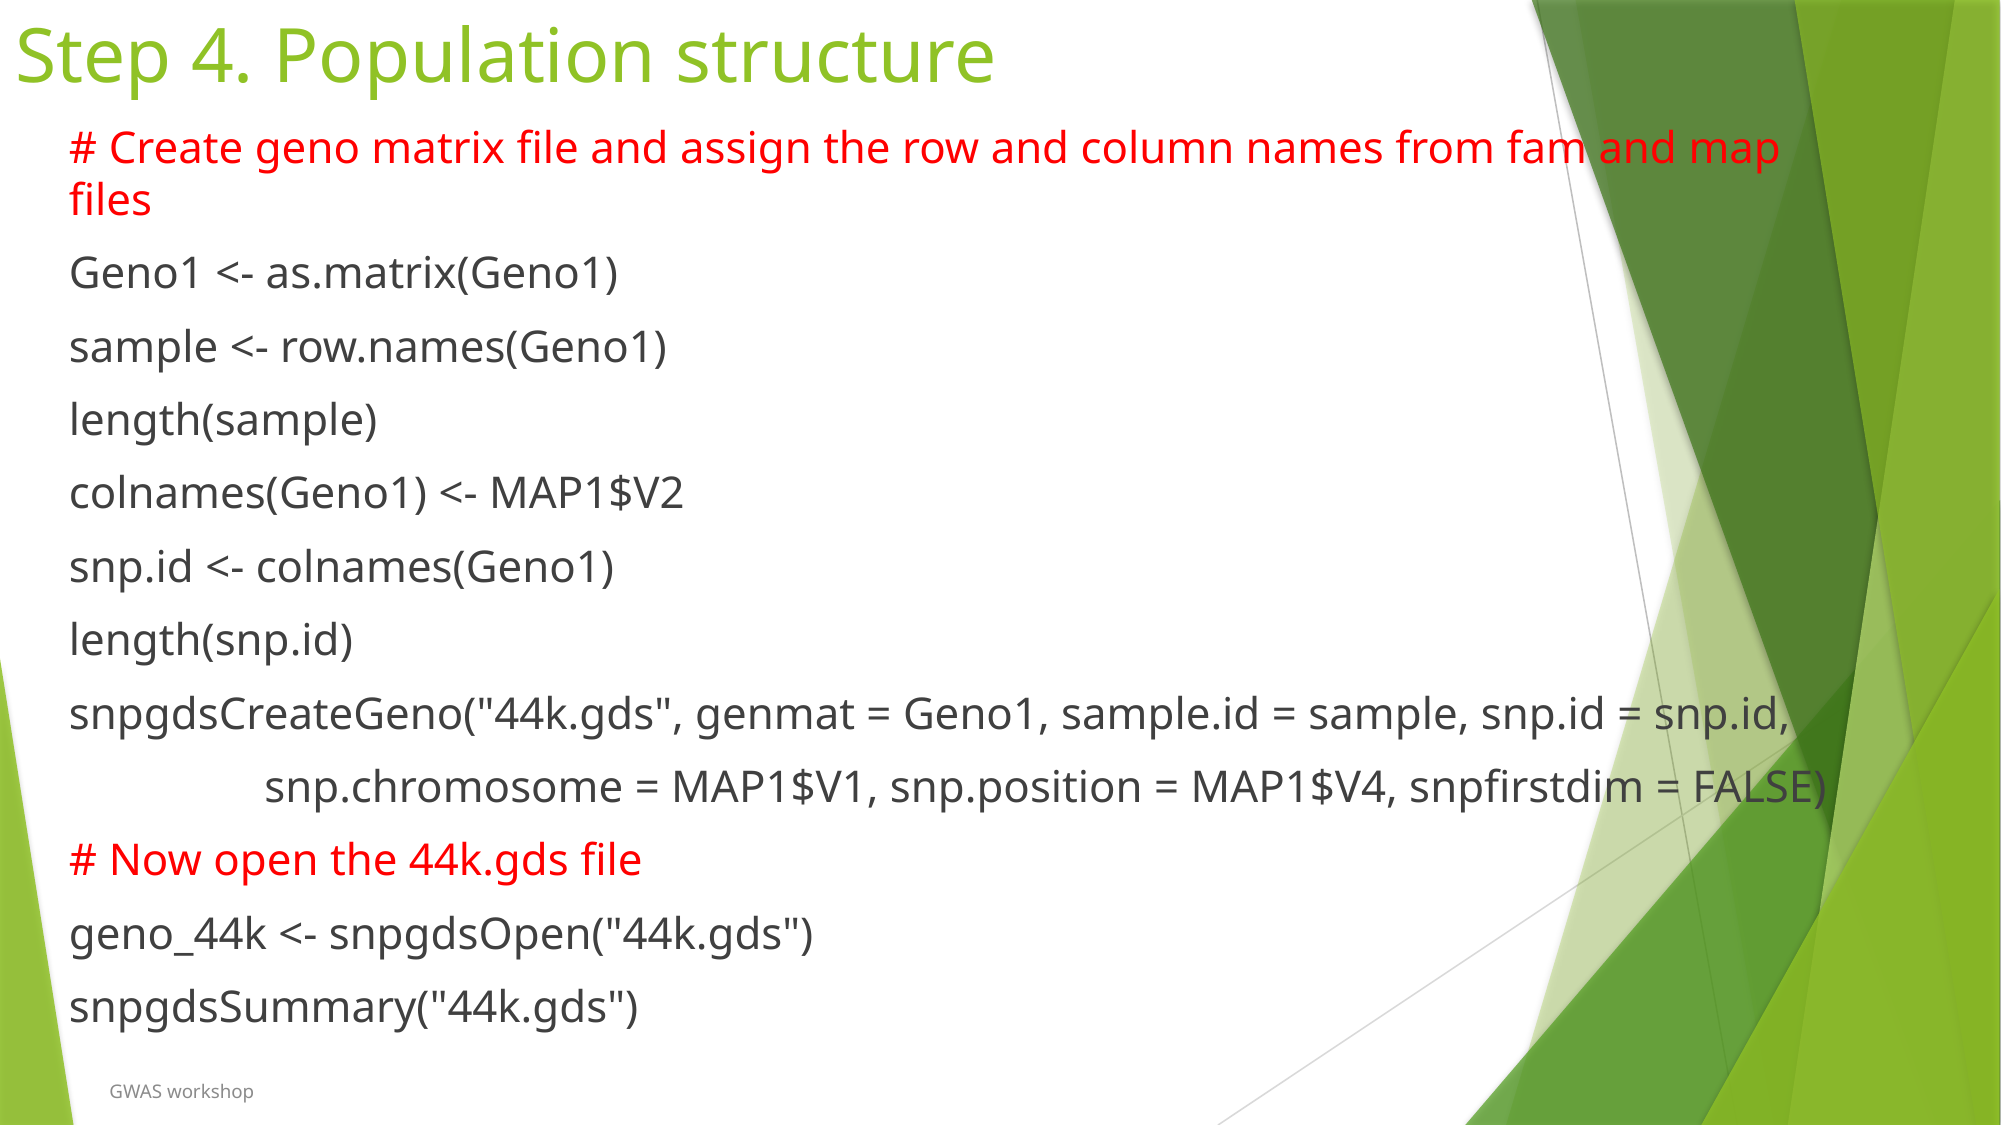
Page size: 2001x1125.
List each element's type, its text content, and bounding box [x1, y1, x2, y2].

title Step 4. Population structure [0, 0, 1411, 112]
list # Create geno matrix file and assign the row and column names from fam and map files Geno1 <- as.matrix(Geno1) sample <- row.names(Geno1) length(sample) colnames(Geno1) <- MAP1$V2 snp.id <- colnames(Geno1) length(snp.id) snpgdsCreateGeno("44k.gds", genmat = Geno1, sample.id = sample, snp.id = snp.id, snp.chromosome = MAP1$V1, snp.position = MAP1$V4, snpfirstdim = FALSE) # Now open the 44k.gds file geno_44k <- snpgdsOpen("44k.gds") snpgdsSummary("44k.gds") [53, 111, 1850, 1125]
footer GWAS workshop [94, 1060, 1128, 1121]
